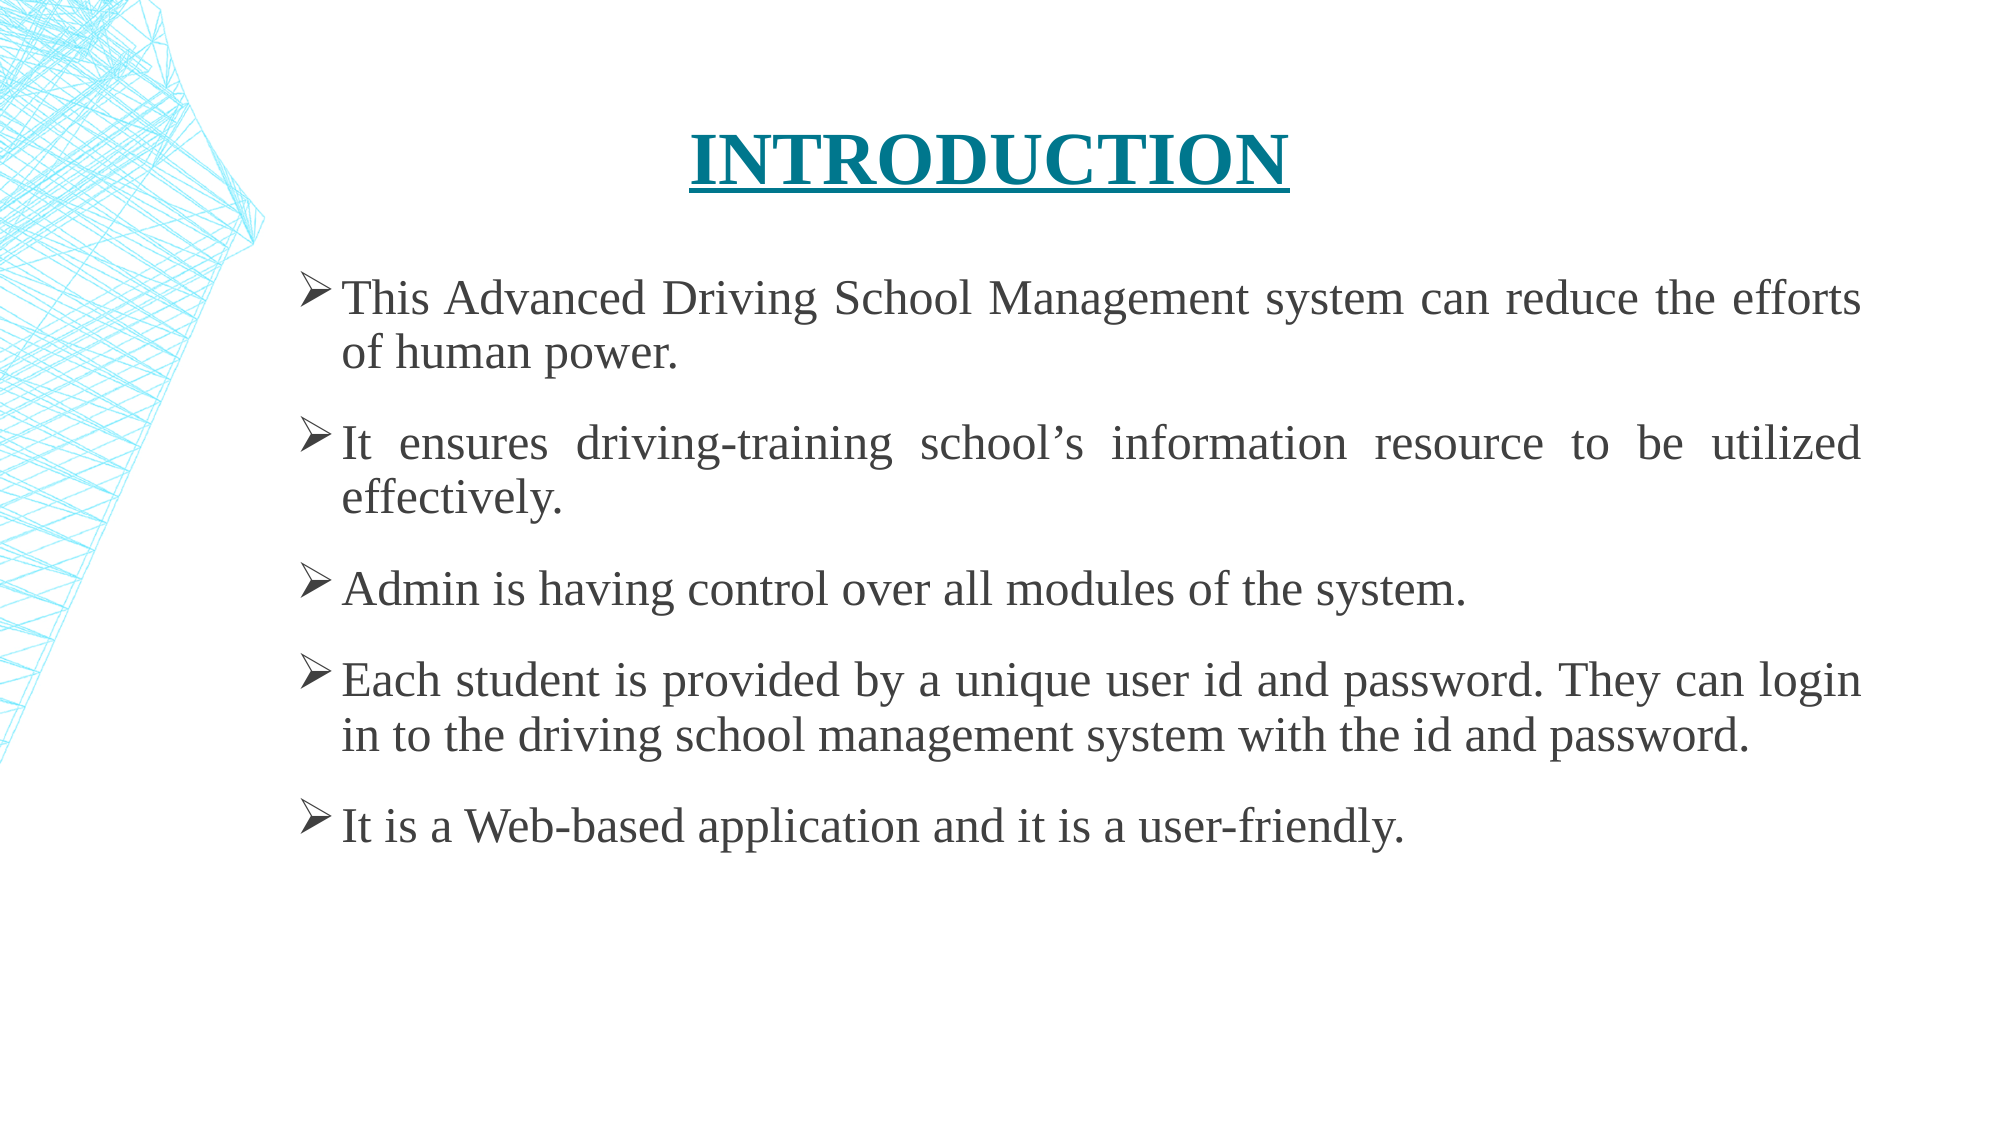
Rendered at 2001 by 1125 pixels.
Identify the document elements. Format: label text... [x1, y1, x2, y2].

list This Advanced Driving School Management system can reduce the efforts of human power. It ensures driving-training school’s information resource to be utilized effectively. Admin is having control over all modules of the system. Each student is provided by a unique user id and password. They can login in to the driving school management system with the id and password. It is a Web-based application and it is a user-friendly. [281, 263, 1878, 1077]
title Introduction [305, 47, 1843, 211]
picture [0, 0, 2001, 1125]
